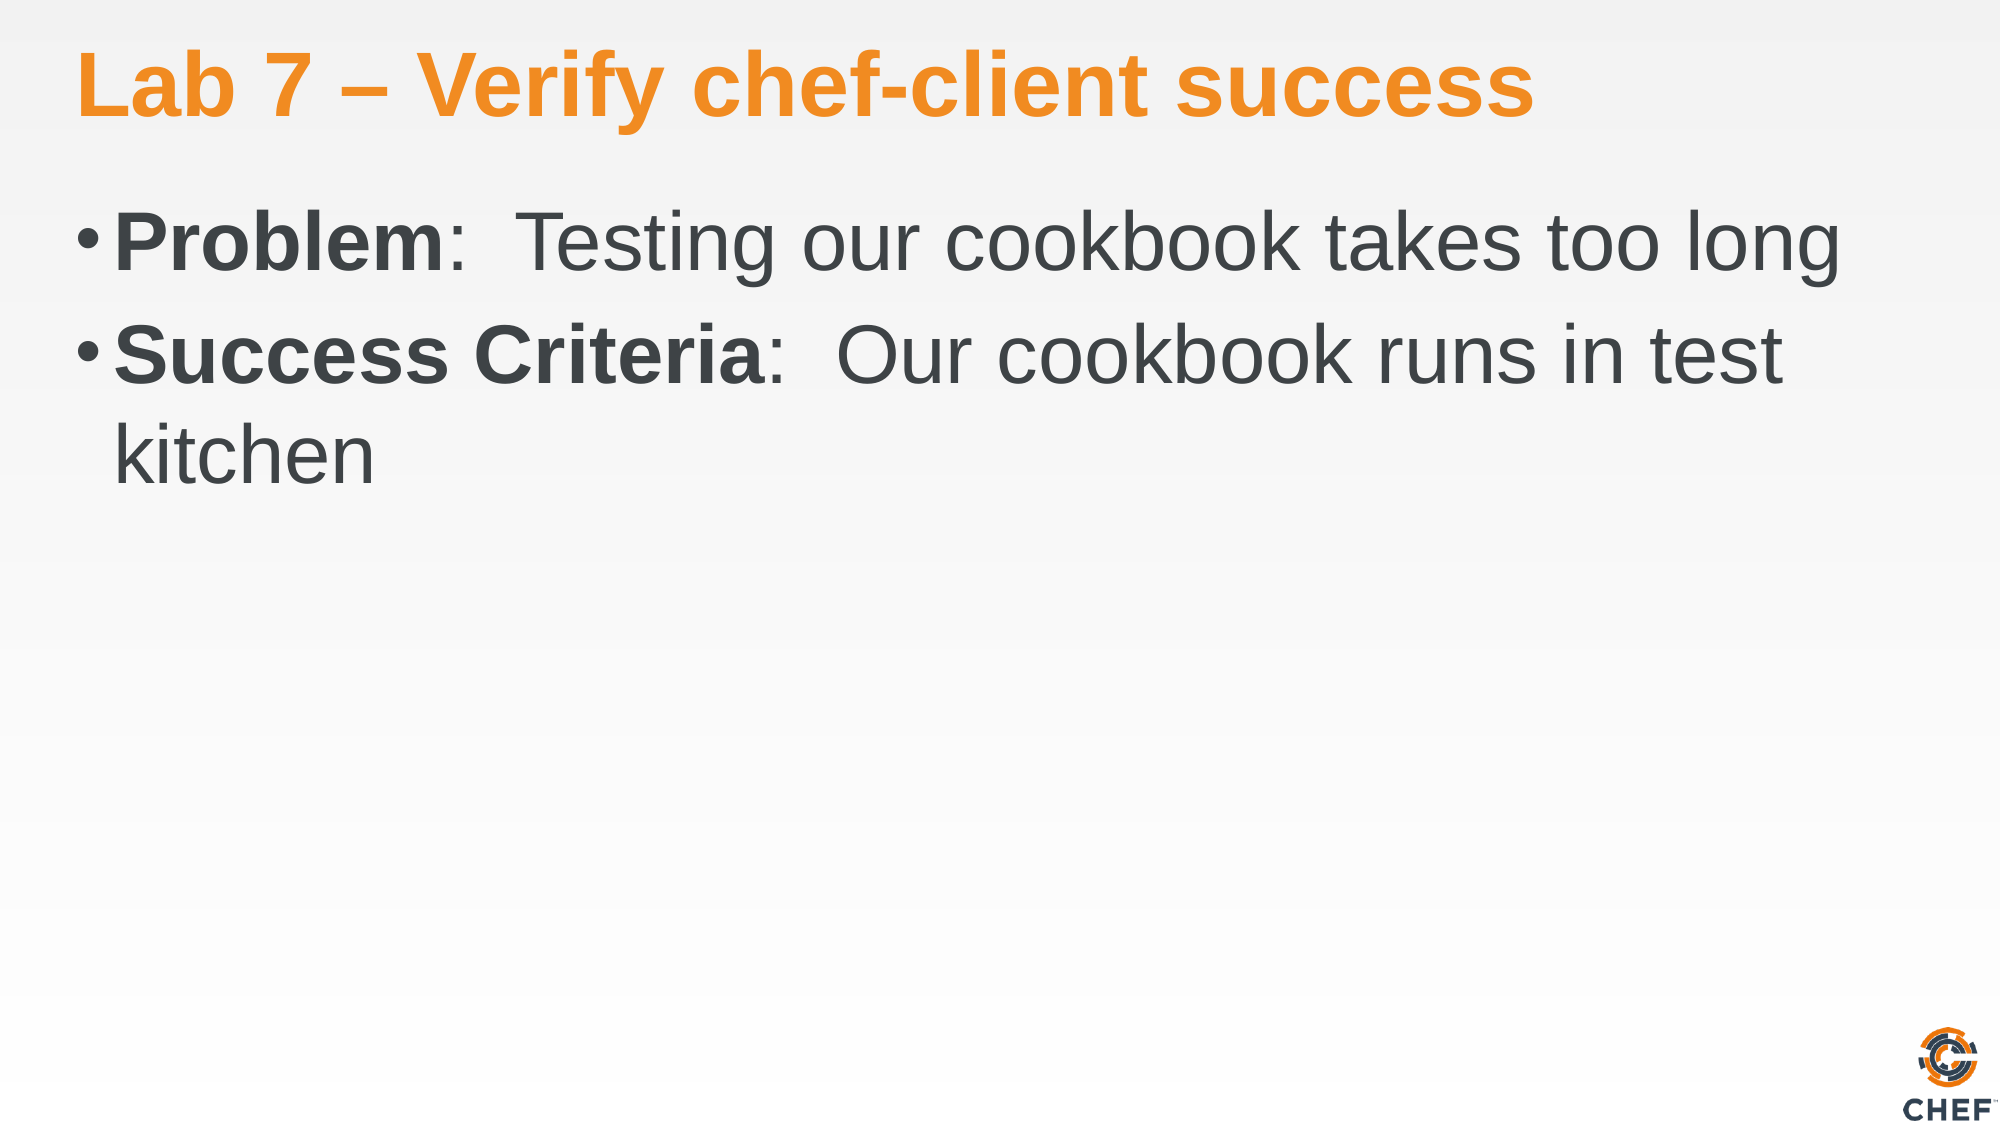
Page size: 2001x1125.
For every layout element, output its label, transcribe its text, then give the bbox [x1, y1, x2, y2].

list Problem: Testing our cookbook takes too long Success Criteria: Our cookbook runs in test kitchen [75, 187, 1913, 1050]
picture [1903, 1027, 1998, 1121]
title Lab 7 – Verify chef-client success [75, 37, 1913, 140]
